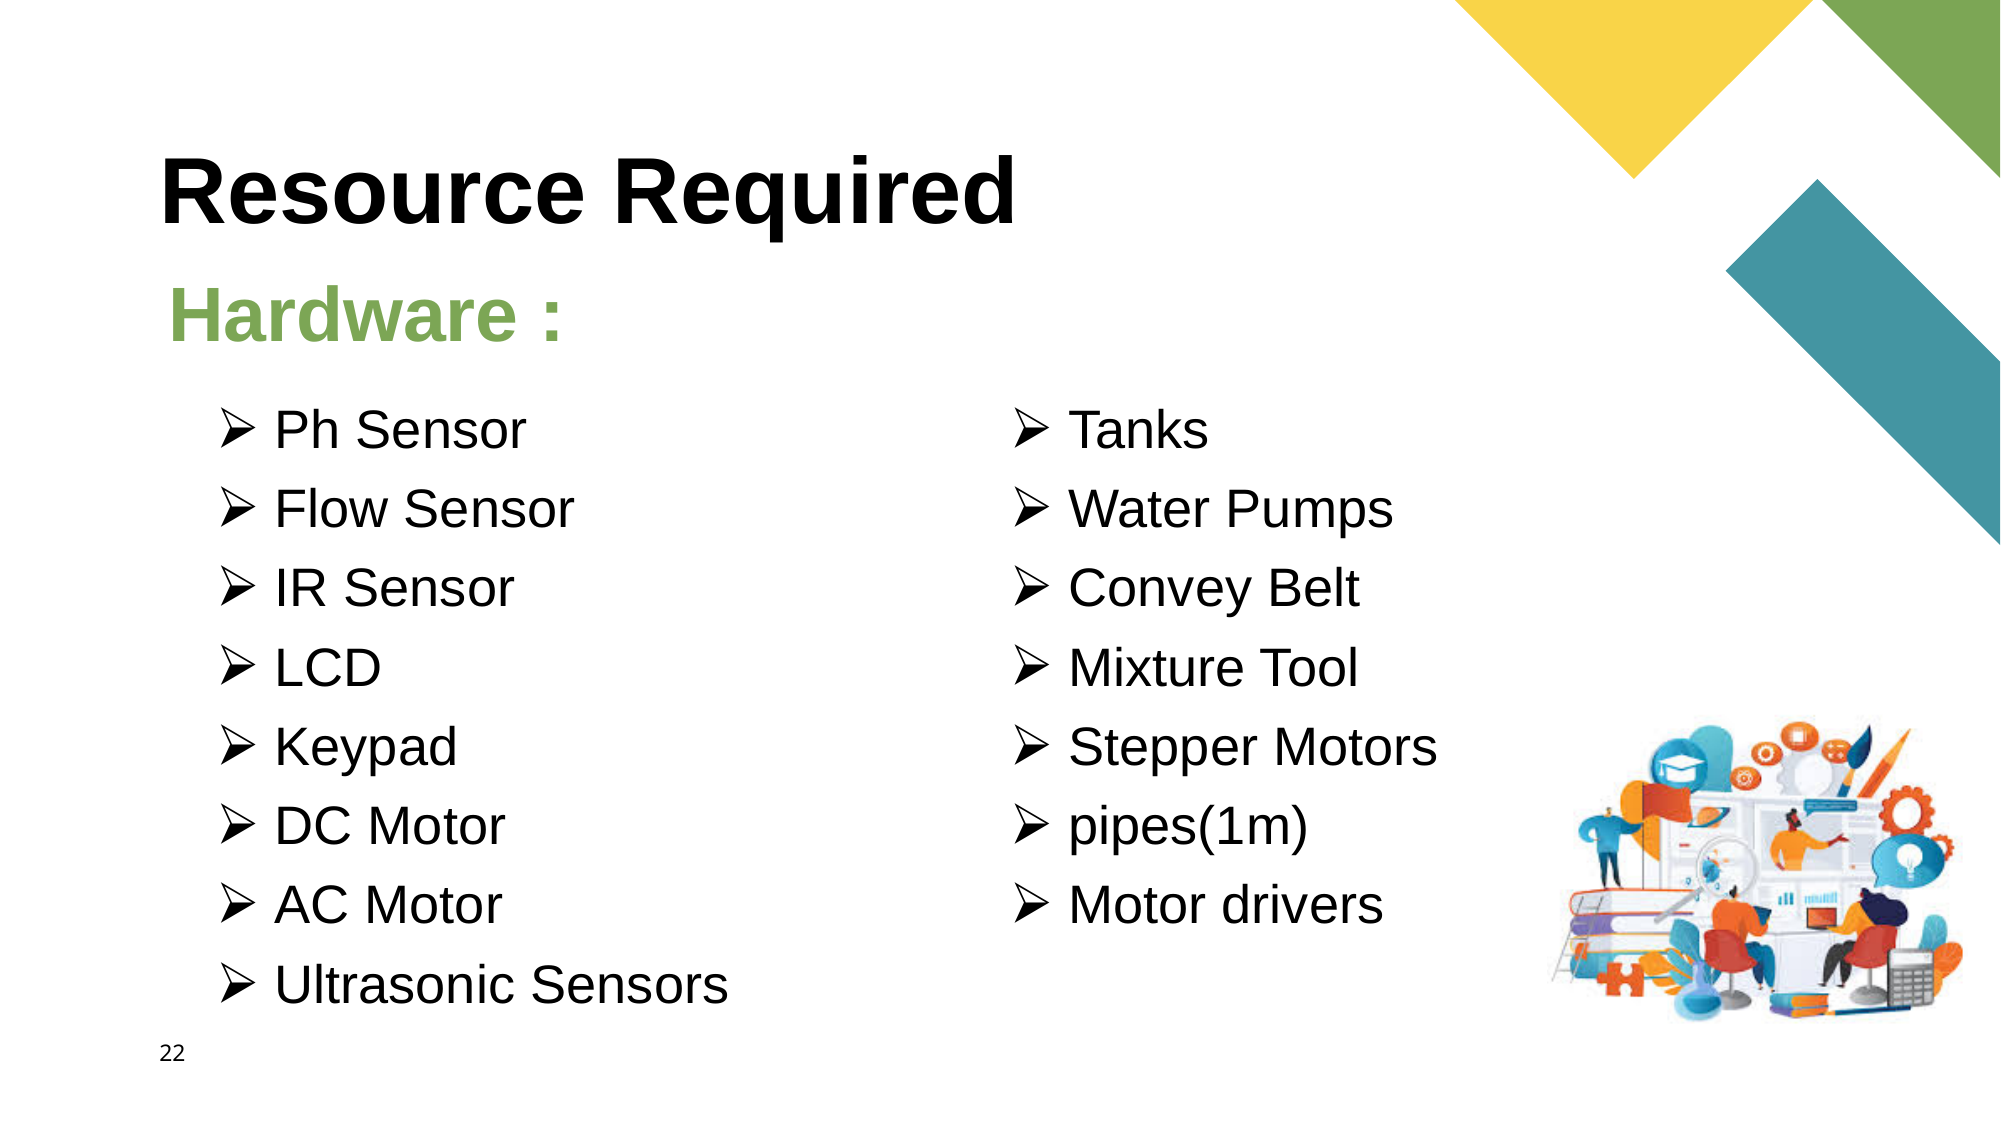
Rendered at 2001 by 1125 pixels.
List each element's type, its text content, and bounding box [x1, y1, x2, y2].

picture [1547, 702, 1968, 1039]
text_box Tanks Water Pumps Convey Belt Mixture Tool Stepper Motors pipes(1m) Motor drivers [996, 393, 1791, 499]
slide_number 22 [159, 1038, 246, 1080]
title Resource Required [159, 143, 1317, 244]
text_box [146, 283, 528, 336]
list Hardware : [153, 266, 947, 319]
list Ph Sensor Flow Sensor IR Sensor LCD Keypad DC Motor AC Motor Ultrasonic Sensors [203, 393, 996, 499]
